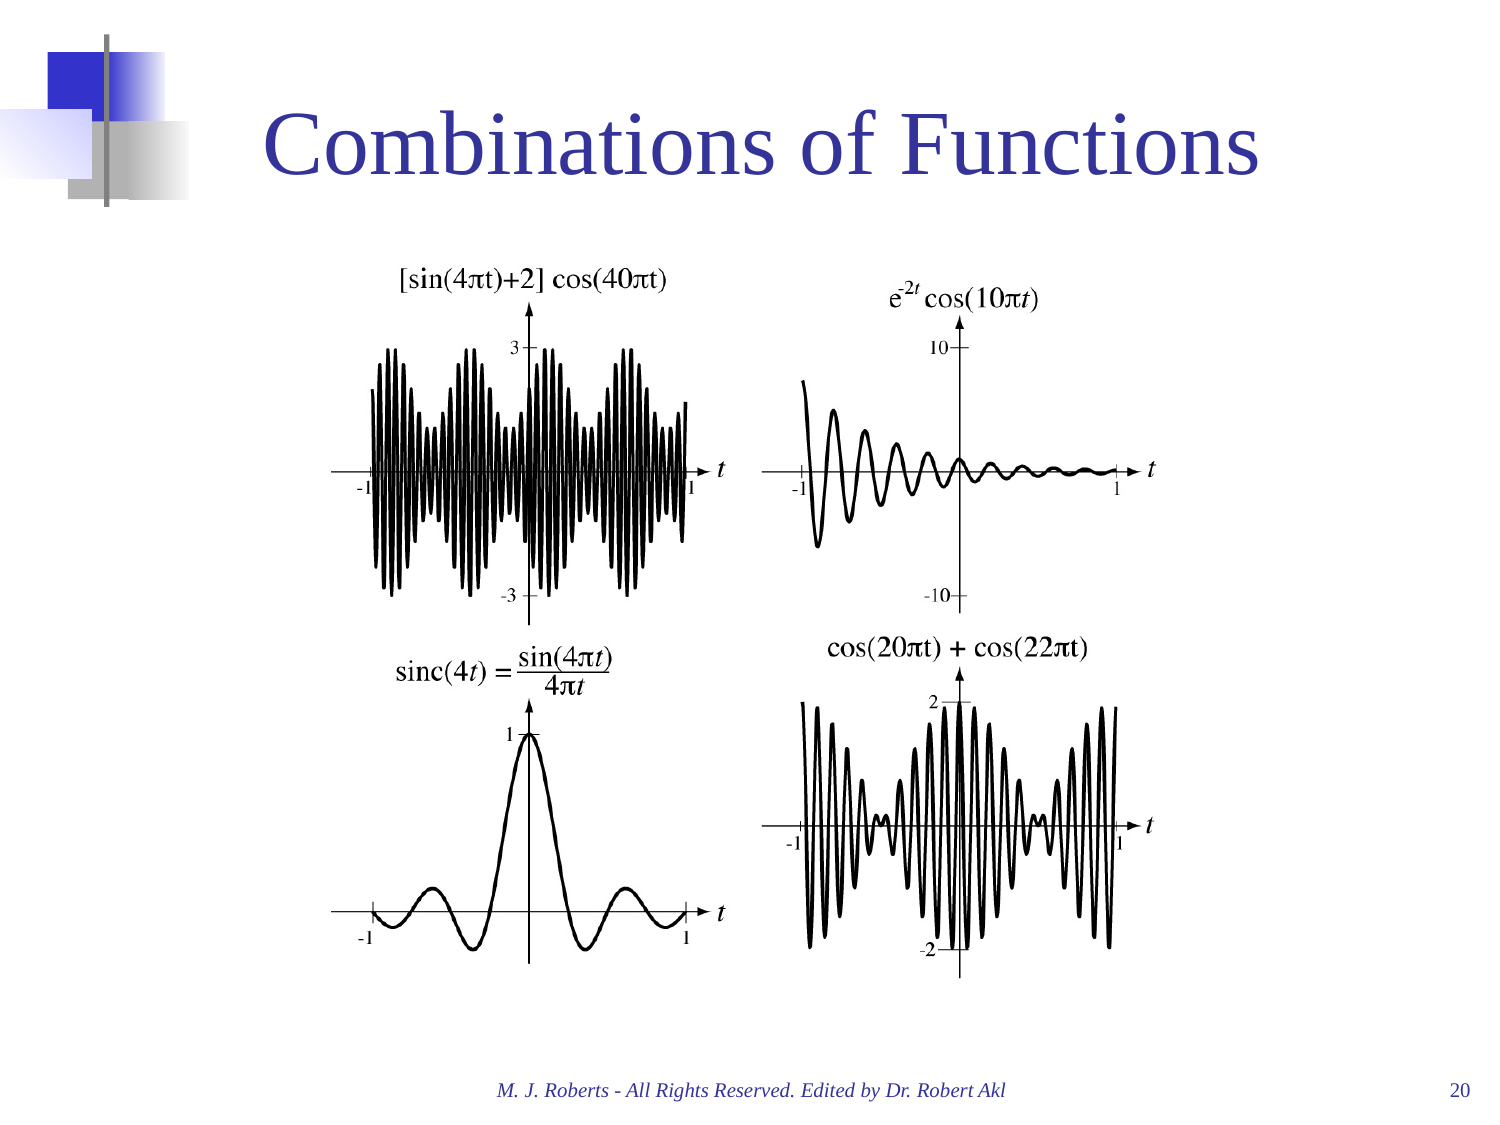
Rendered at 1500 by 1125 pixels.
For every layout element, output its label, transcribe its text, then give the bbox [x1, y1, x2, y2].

text_box ‹#› [1173, 1068, 1486, 1119]
text_box M. J. Roberts - All Rights Reserved. Edited by Dr. Robert Akl [453, 1068, 1050, 1119]
title Combinations of Functions [125, 75, 1400, 200]
picture [331, 255, 1157, 983]
